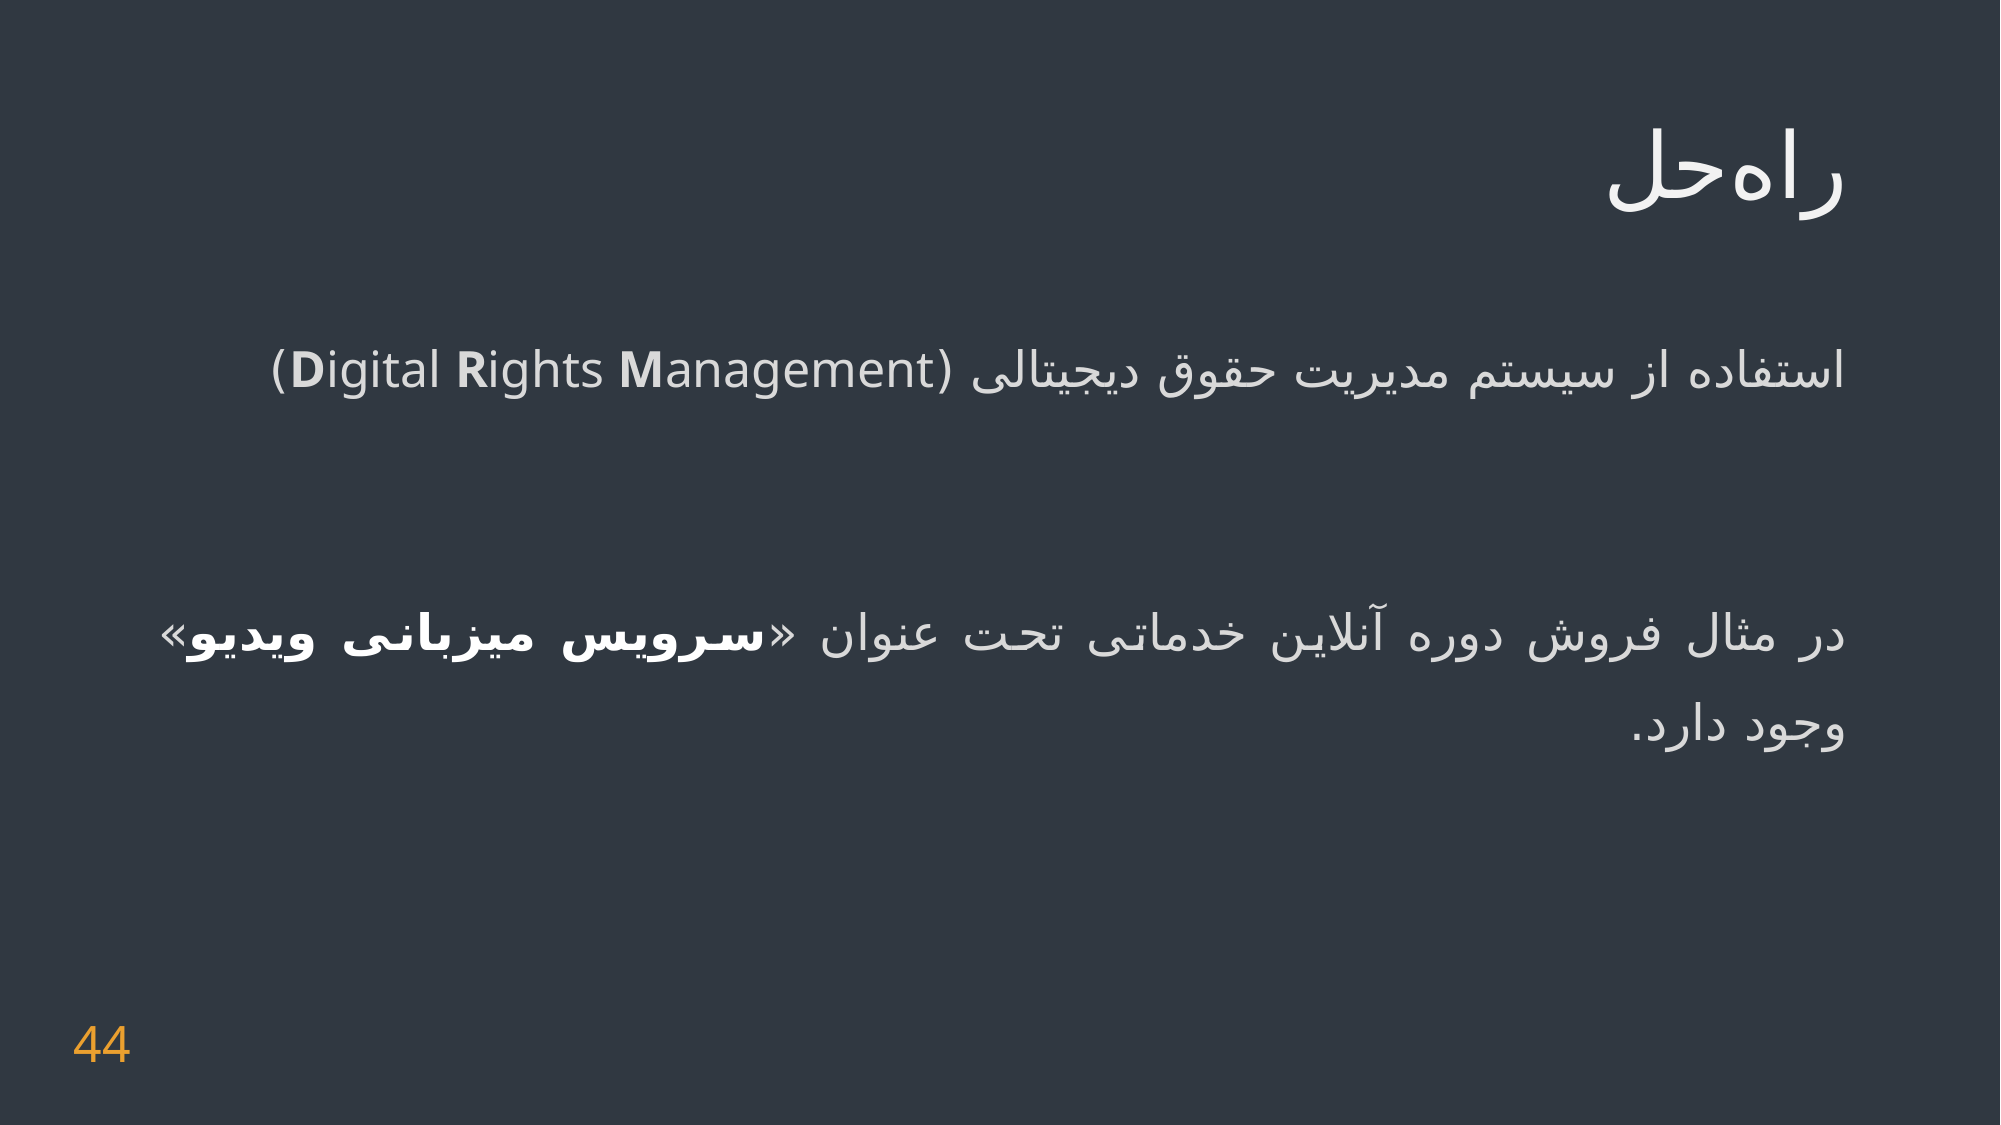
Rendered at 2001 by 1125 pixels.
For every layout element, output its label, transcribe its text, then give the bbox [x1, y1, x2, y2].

text_box در مثال فروش دوره آنلاین خدماتی تحت عنوان «سرویس میزبانی ویدیو» وجود دارد. [137, 562, 1863, 826]
list استفاده از سیستم مدیریت حقوق دیجیتالی (Digital Rights Management) [137, 299, 1863, 447]
title راه‌حل [137, 59, 1863, 278]
